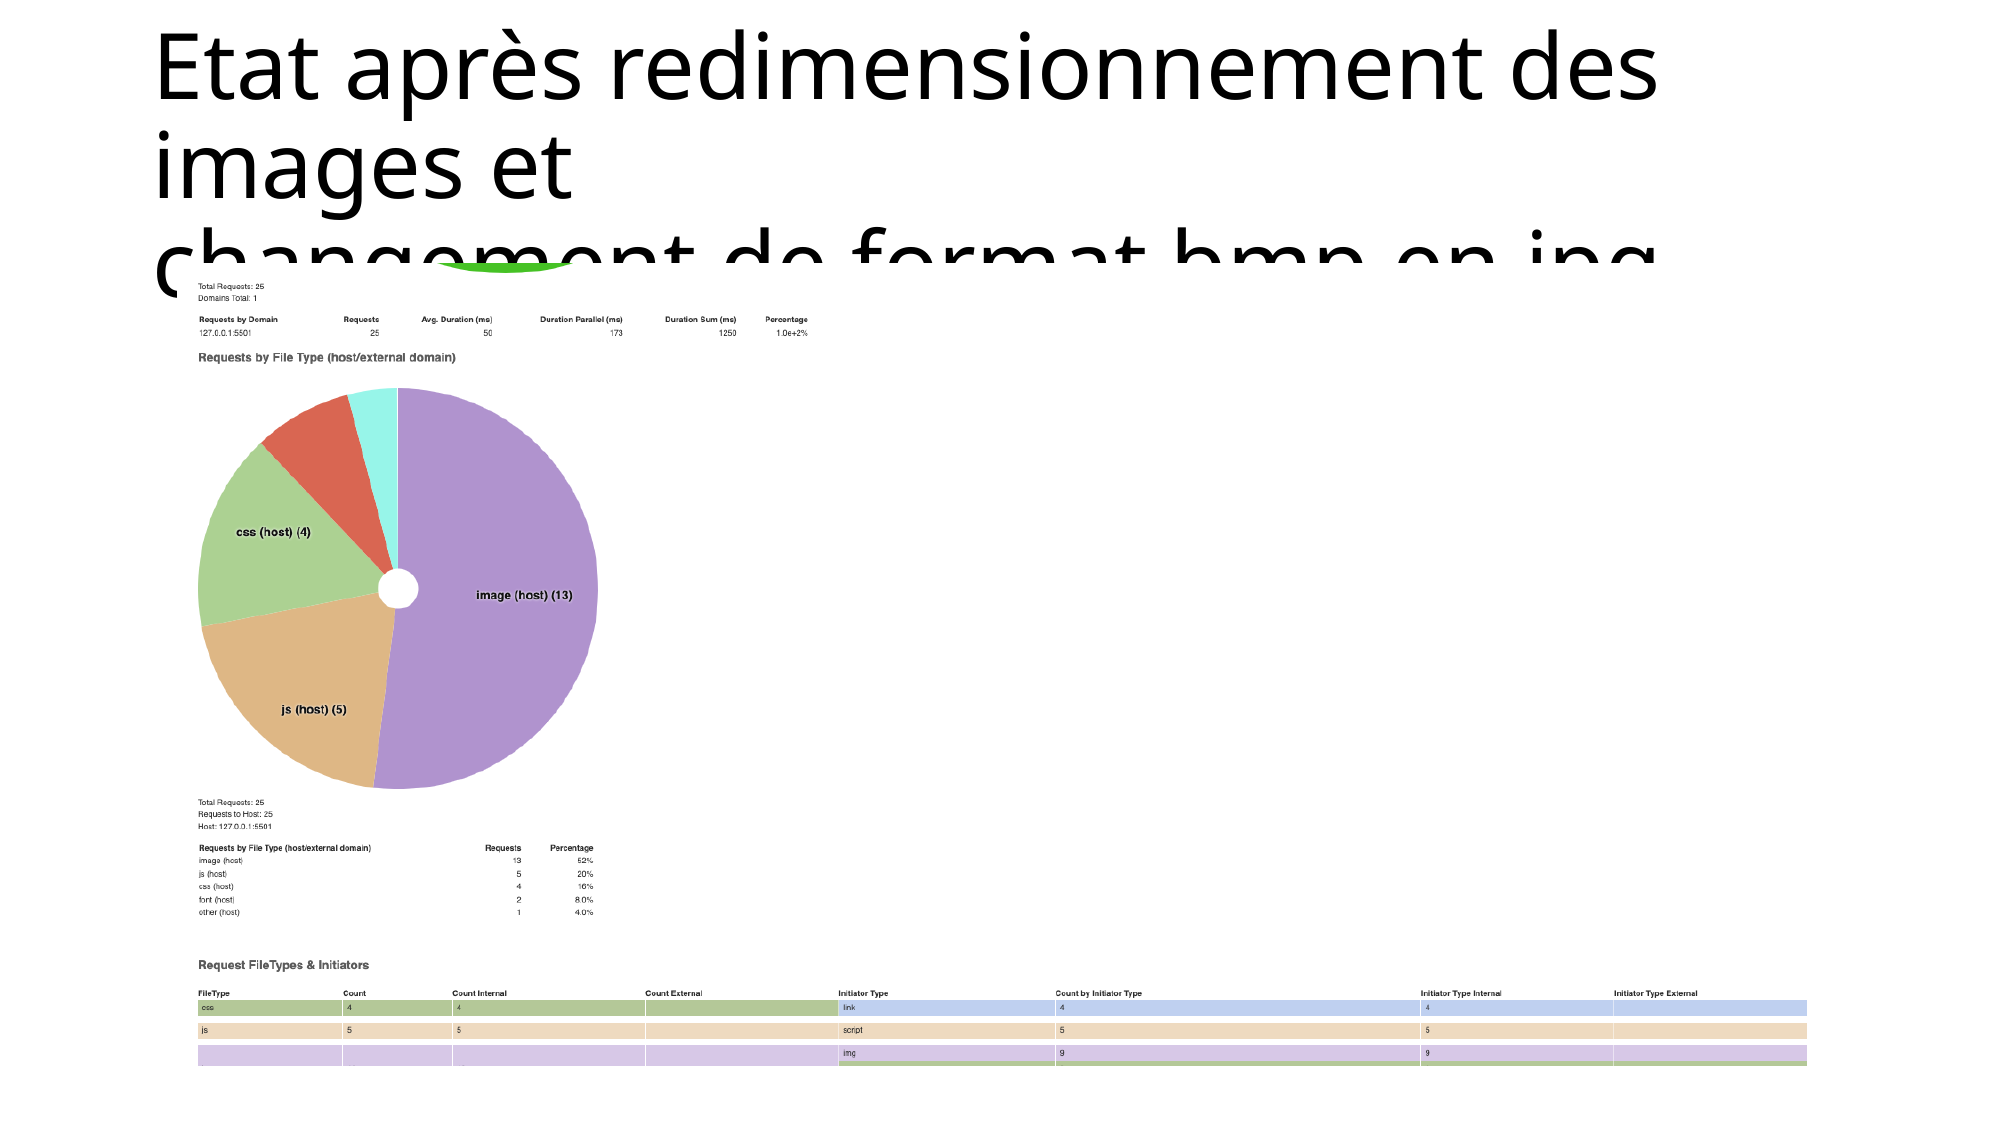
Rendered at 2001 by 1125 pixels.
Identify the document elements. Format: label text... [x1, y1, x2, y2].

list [177, 263, 1823, 1066]
title Etat après redimensionnement des images et changement de format bmp en jpg [137, 59, 1863, 278]
